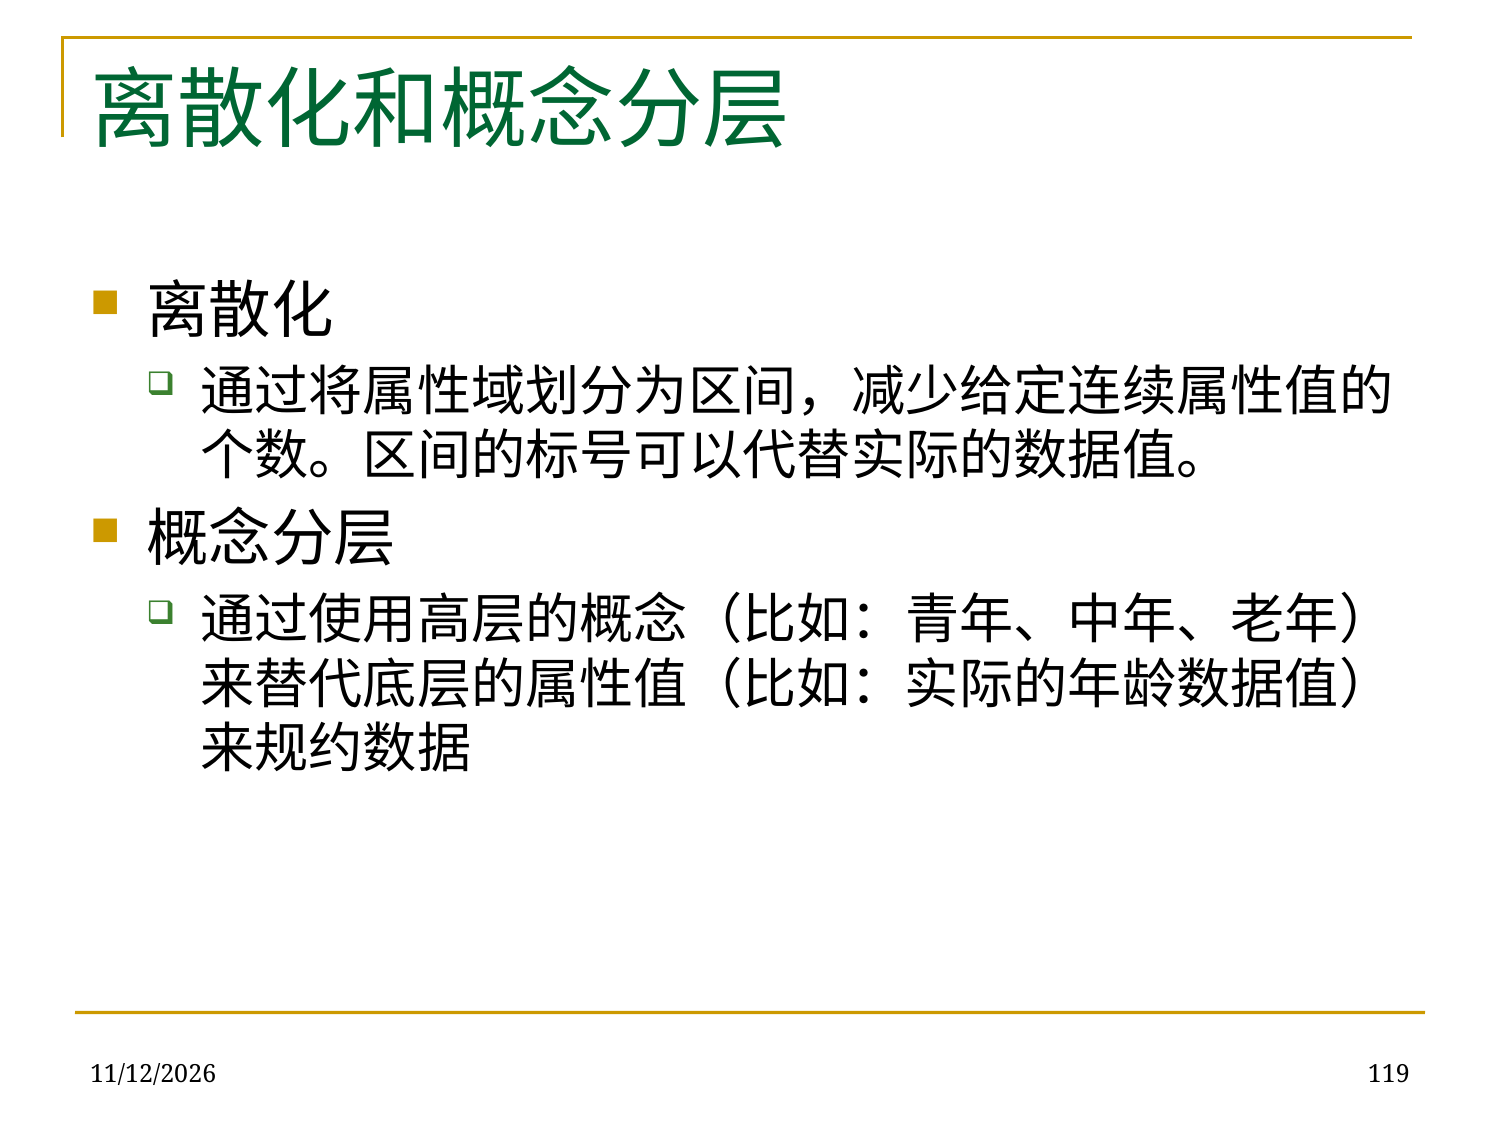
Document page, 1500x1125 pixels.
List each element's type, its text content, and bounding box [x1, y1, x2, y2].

title 离散化和概念分层 [75, 45, 1425, 233]
slide_number 119 [1074, 1024, 1425, 1100]
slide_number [75, 1024, 425, 1100]
list 离散化 通过将属性域划分为区间，减少给定连续属性值的个数。区间的标号可以代替实际的数据值。 概念分层 通过使用高层的概念（比如：青年、中年、老年）来替代底层的属性值（比如：实际的年龄数据值）来规约数据 [75, 262, 1425, 1006]
